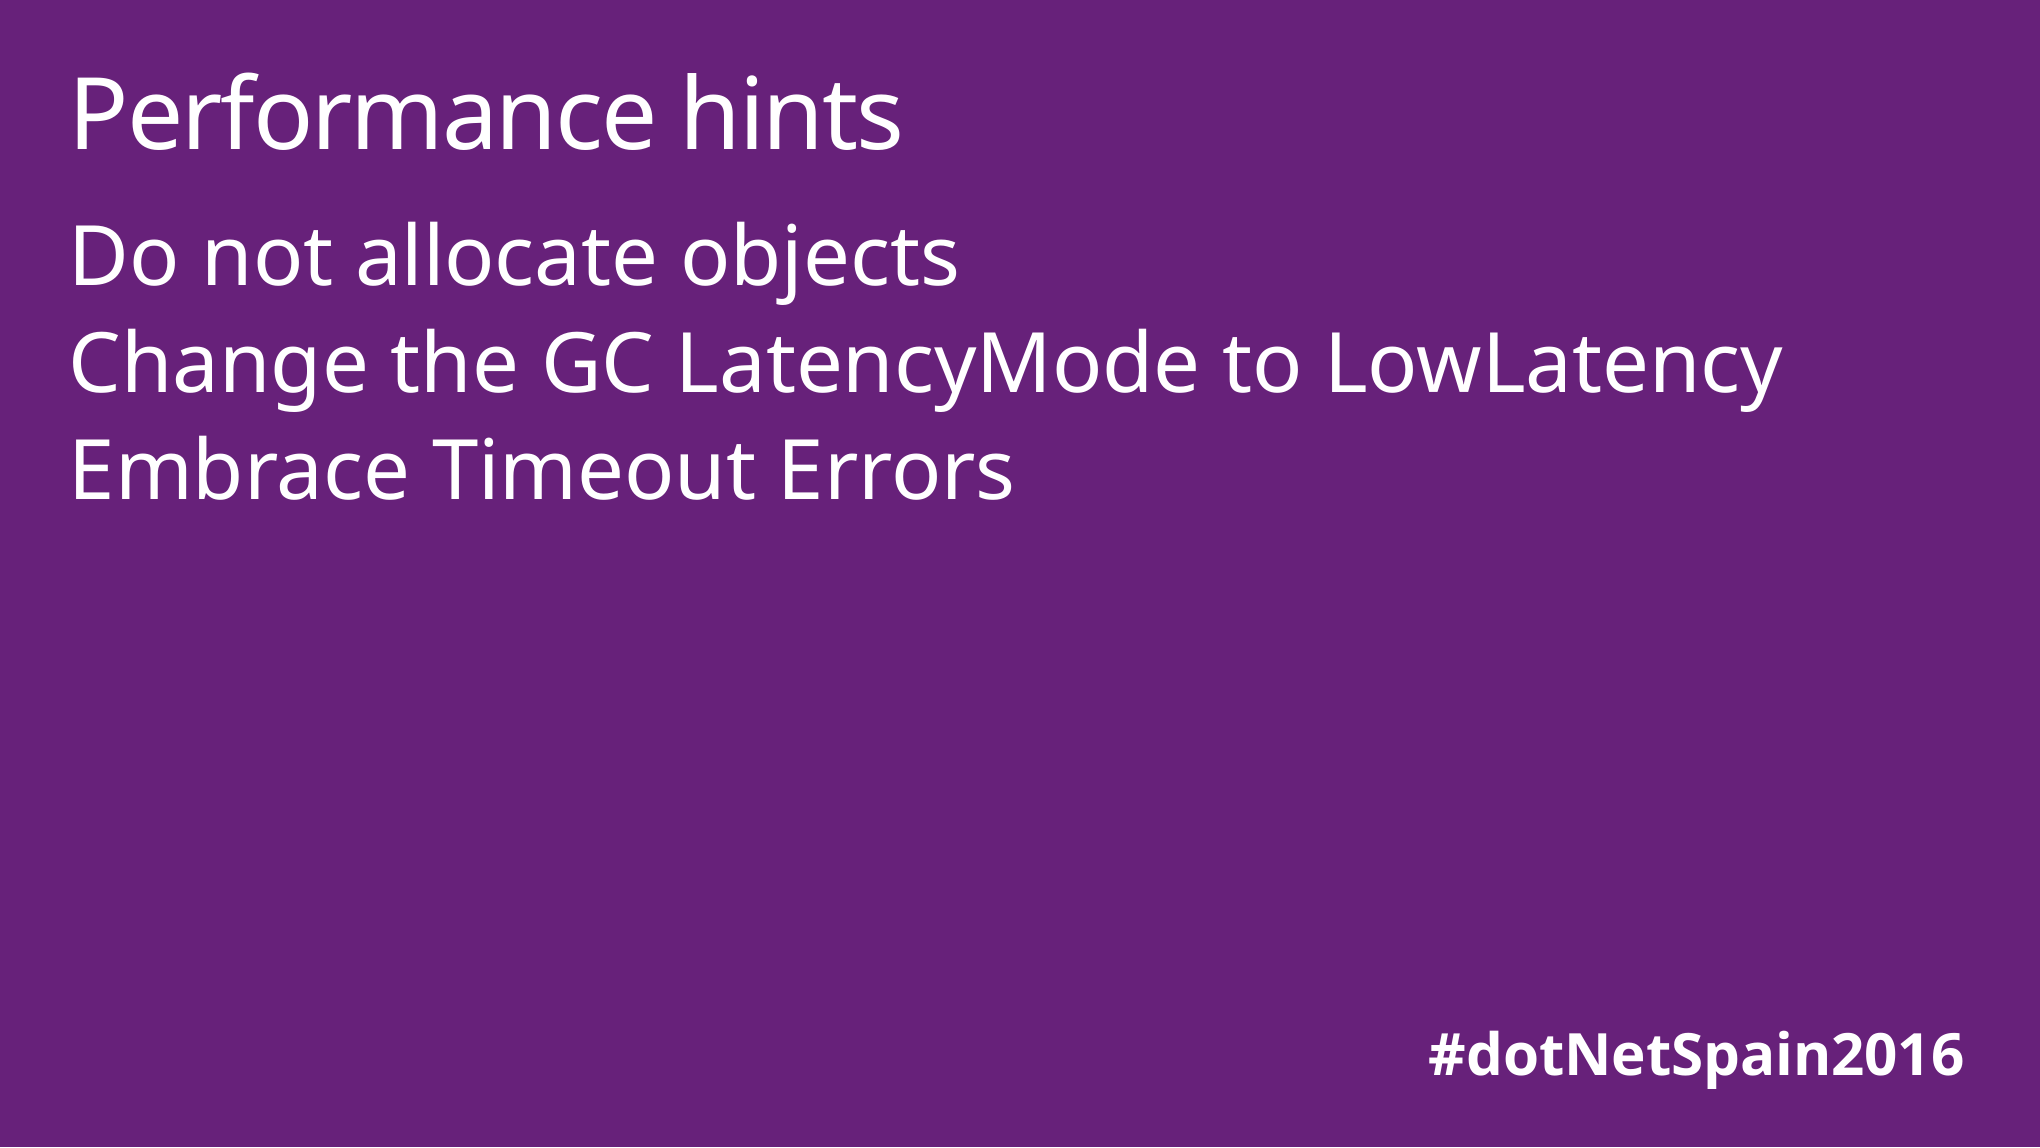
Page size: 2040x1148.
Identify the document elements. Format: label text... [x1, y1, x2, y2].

title Performance hints [45, 48, 1996, 199]
list Do not allocate objects Change the GC LatencyMode to LowLatency Embrace Timeout Errors [45, 199, 1995, 543]
